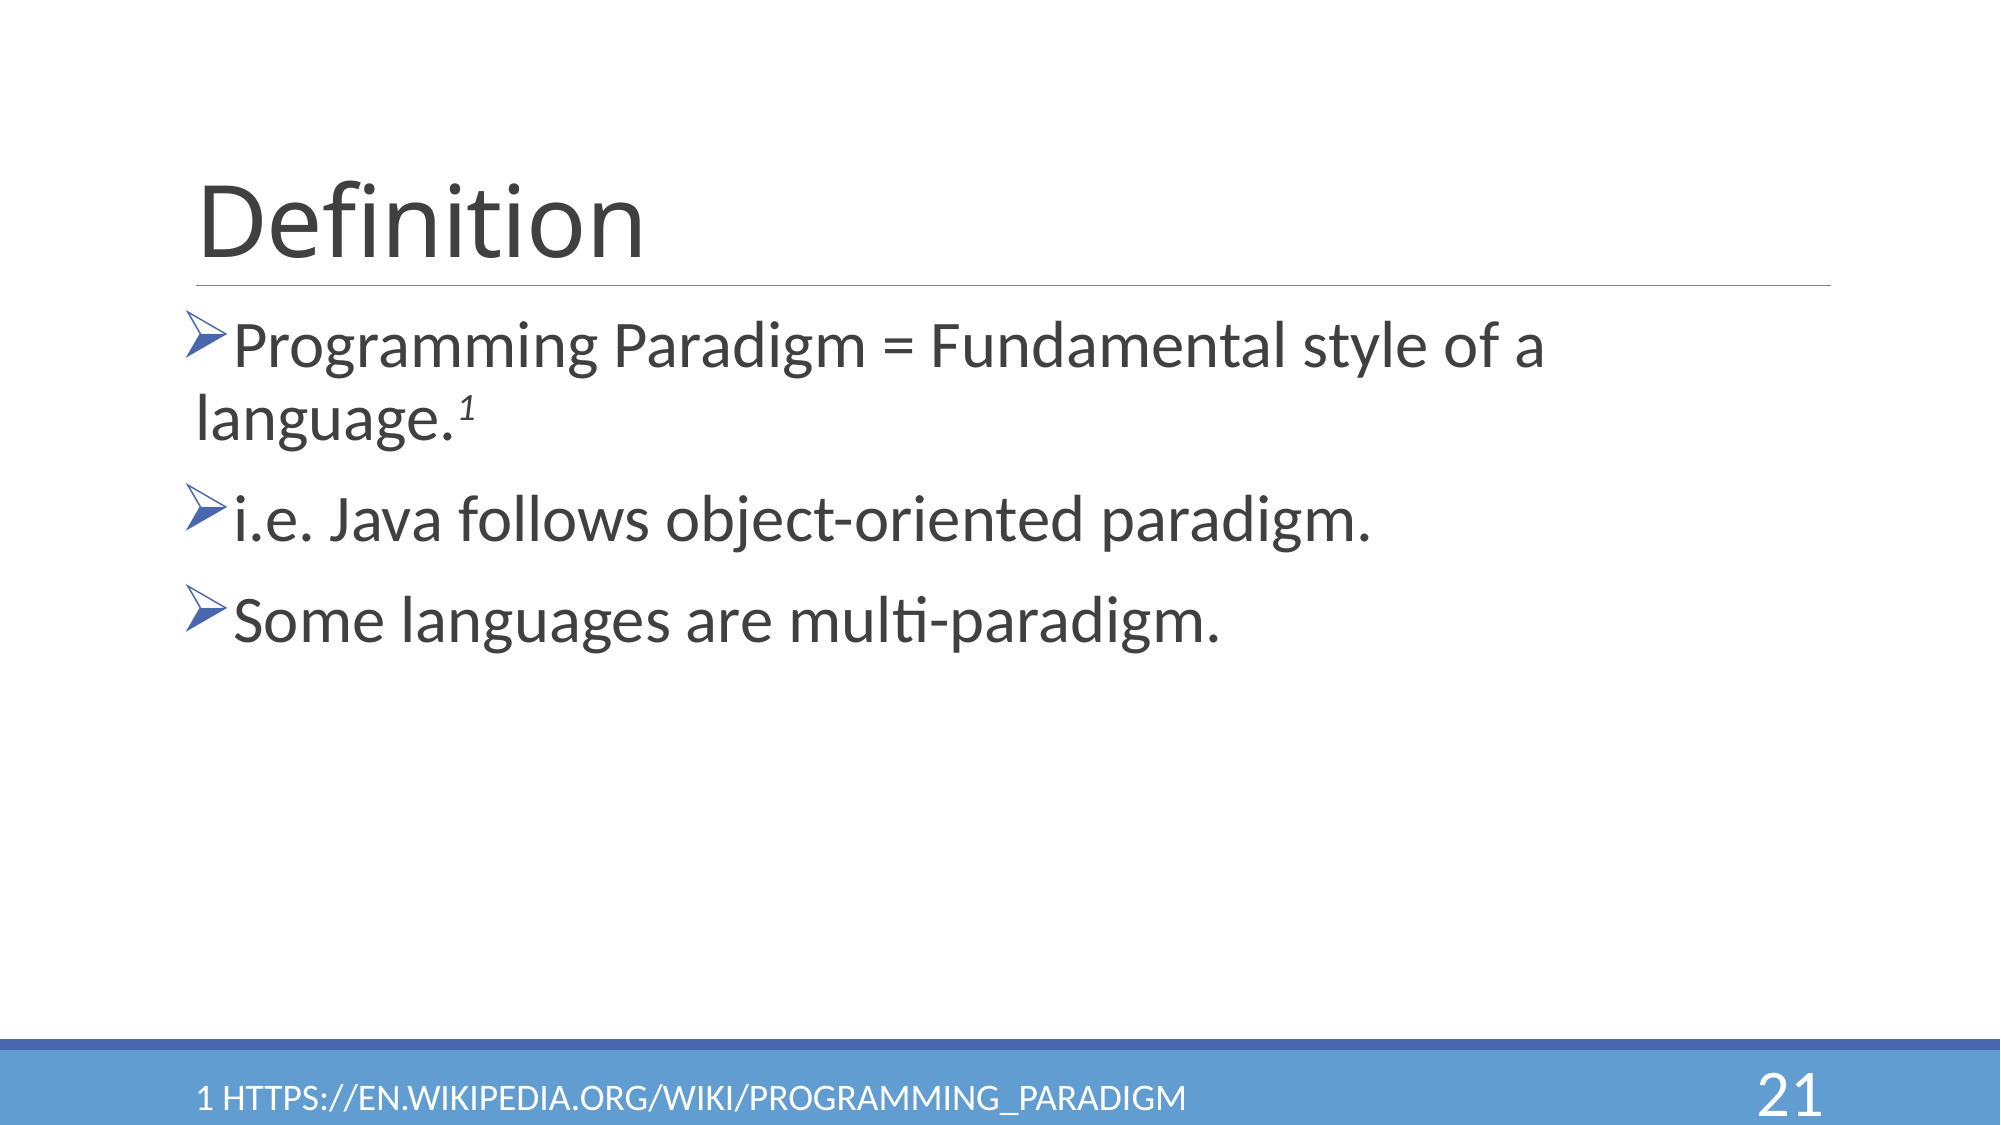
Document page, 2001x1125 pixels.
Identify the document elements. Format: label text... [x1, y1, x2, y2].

title Definition [180, 47, 1830, 285]
slide_number 21 [1624, 1059, 1840, 1120]
footer 1 https://en.wikipedia.org/wiki/Programming_paradigm [180, 1065, 1619, 1125]
list Programming Paradigm = Fundamental style of a language.1 i.e. Java follows object-oriented paradigm. Some languages are multi-paradigm. [180, 302, 1830, 963]
